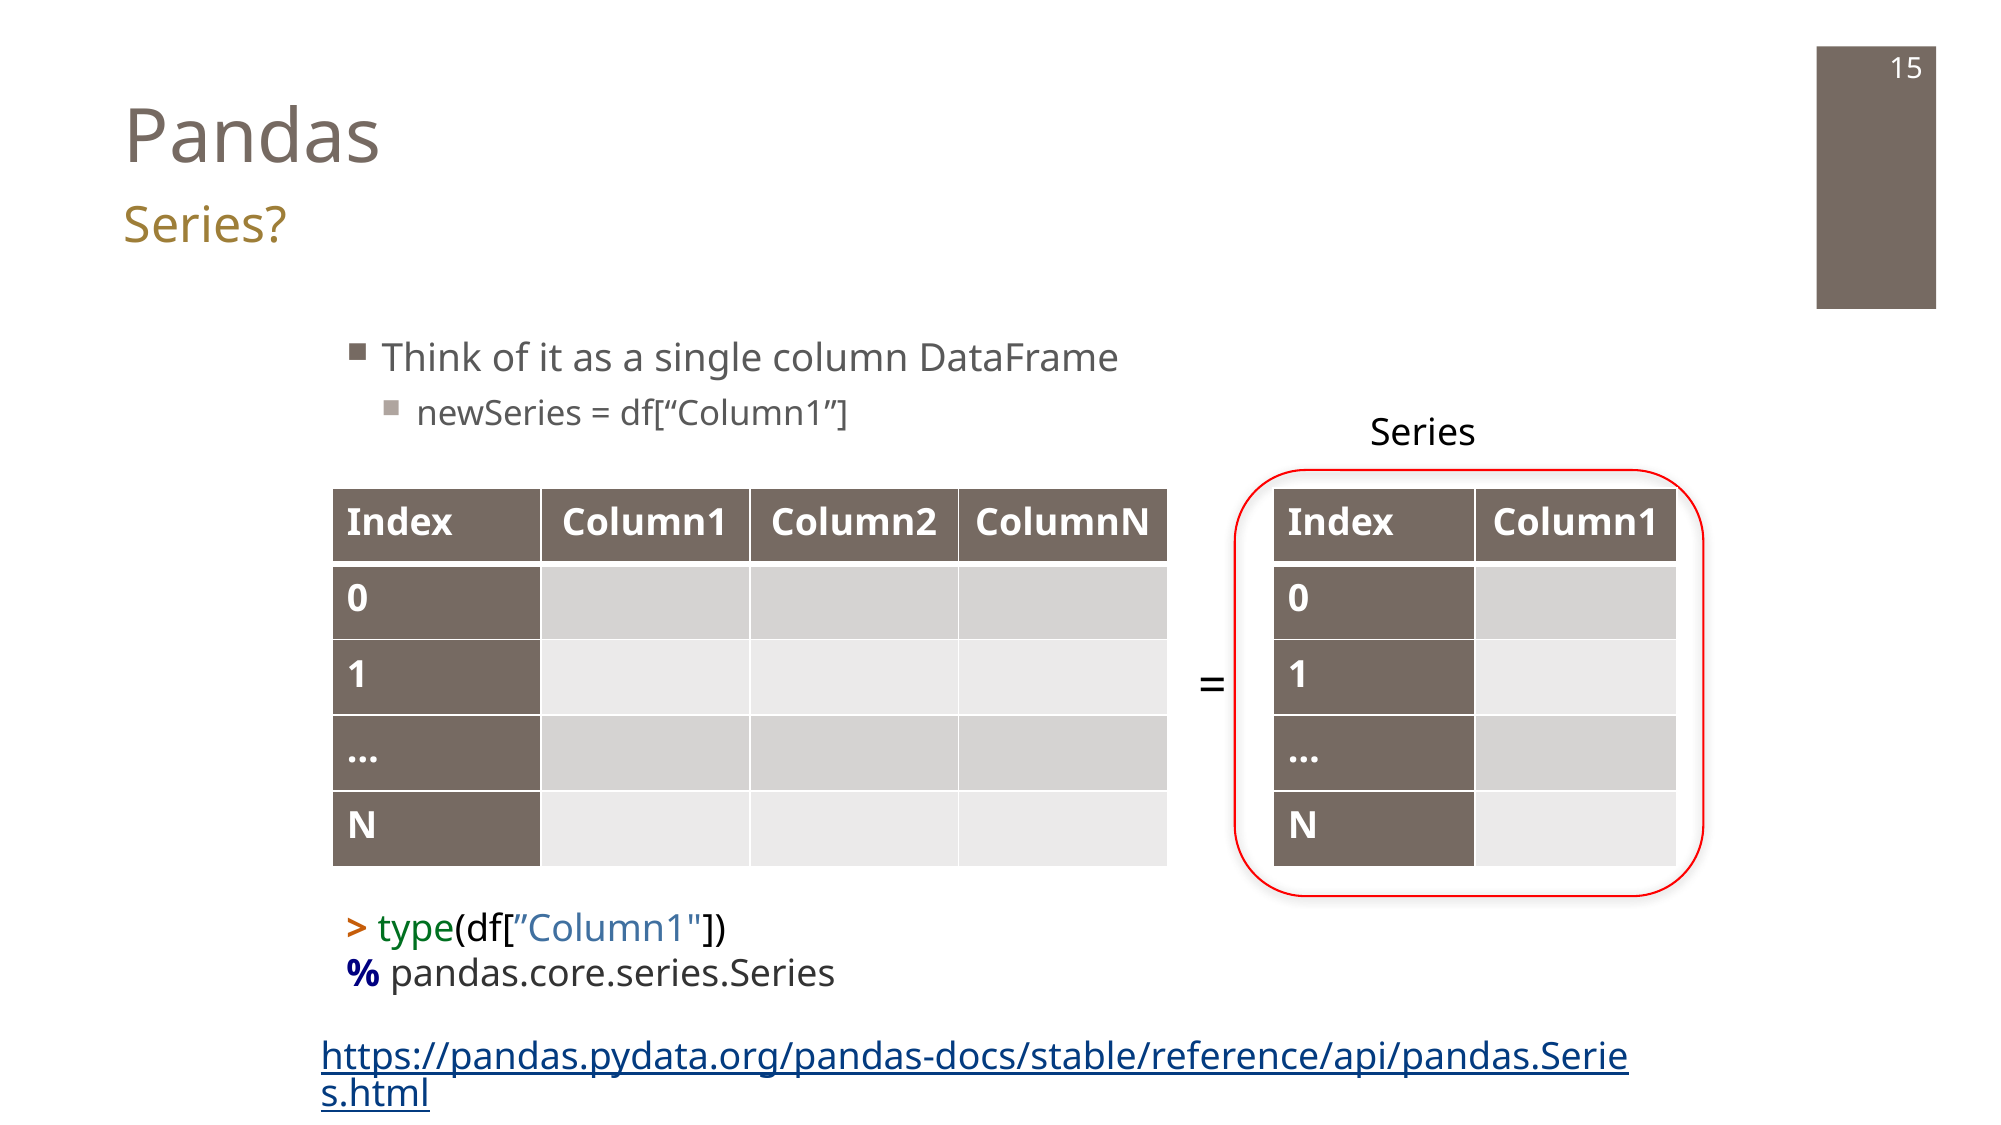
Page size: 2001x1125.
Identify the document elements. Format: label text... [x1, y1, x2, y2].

table_cell … [1274, 716, 1474, 790]
title Pandas [109, 22, 1762, 185]
text_box Series [1355, 400, 1551, 461]
table_cell [542, 792, 749, 866]
text_box = [1184, 644, 1247, 720]
text_box [1233, 468, 1705, 898]
table_cell [1476, 716, 1676, 790]
list Series? [109, 185, 1763, 313]
table_cell N [333, 792, 540, 866]
table_header ColumnN [959, 489, 1167, 561]
table_header Column1 [542, 489, 749, 561]
table_cell [1476, 640, 1676, 714]
table_cell 1 [1274, 640, 1474, 714]
table_cell [751, 792, 958, 866]
table_cell [751, 567, 958, 639]
table_cell [959, 792, 1167, 866]
table_cell 0 [333, 567, 540, 639]
text_box https://pandas.pydata.org/pandas-docs/stable/reference/api/pandas.Series.html [305, 1024, 1658, 1091]
list Think of it as a single column DataFrame newSeries = df[“Column1”] [331, 324, 1572, 441]
table_cell [959, 640, 1167, 714]
table_cell [751, 640, 958, 714]
table_cell [959, 567, 1167, 639]
table_cell [1476, 567, 1676, 639]
table_cell N [1274, 792, 1474, 866]
table_cell [959, 716, 1167, 790]
table_header Index [1274, 489, 1474, 561]
table_cell 0 [1274, 567, 1474, 639]
table_cell 1 [333, 640, 540, 714]
table_header Column1 [1476, 489, 1676, 561]
slide_number 15 [1816, 39, 1938, 100]
table_cell [542, 640, 749, 714]
text_box > type(df[”Column1"]) % pandas.core.series.Series [331, 896, 1082, 1001]
table_header Column2 [751, 489, 958, 561]
table_cell [542, 716, 749, 790]
table_cell [751, 716, 958, 790]
table_header Index [333, 489, 540, 561]
table_cell [1476, 792, 1676, 866]
table_cell … [333, 716, 540, 790]
table_cell [542, 567, 749, 639]
